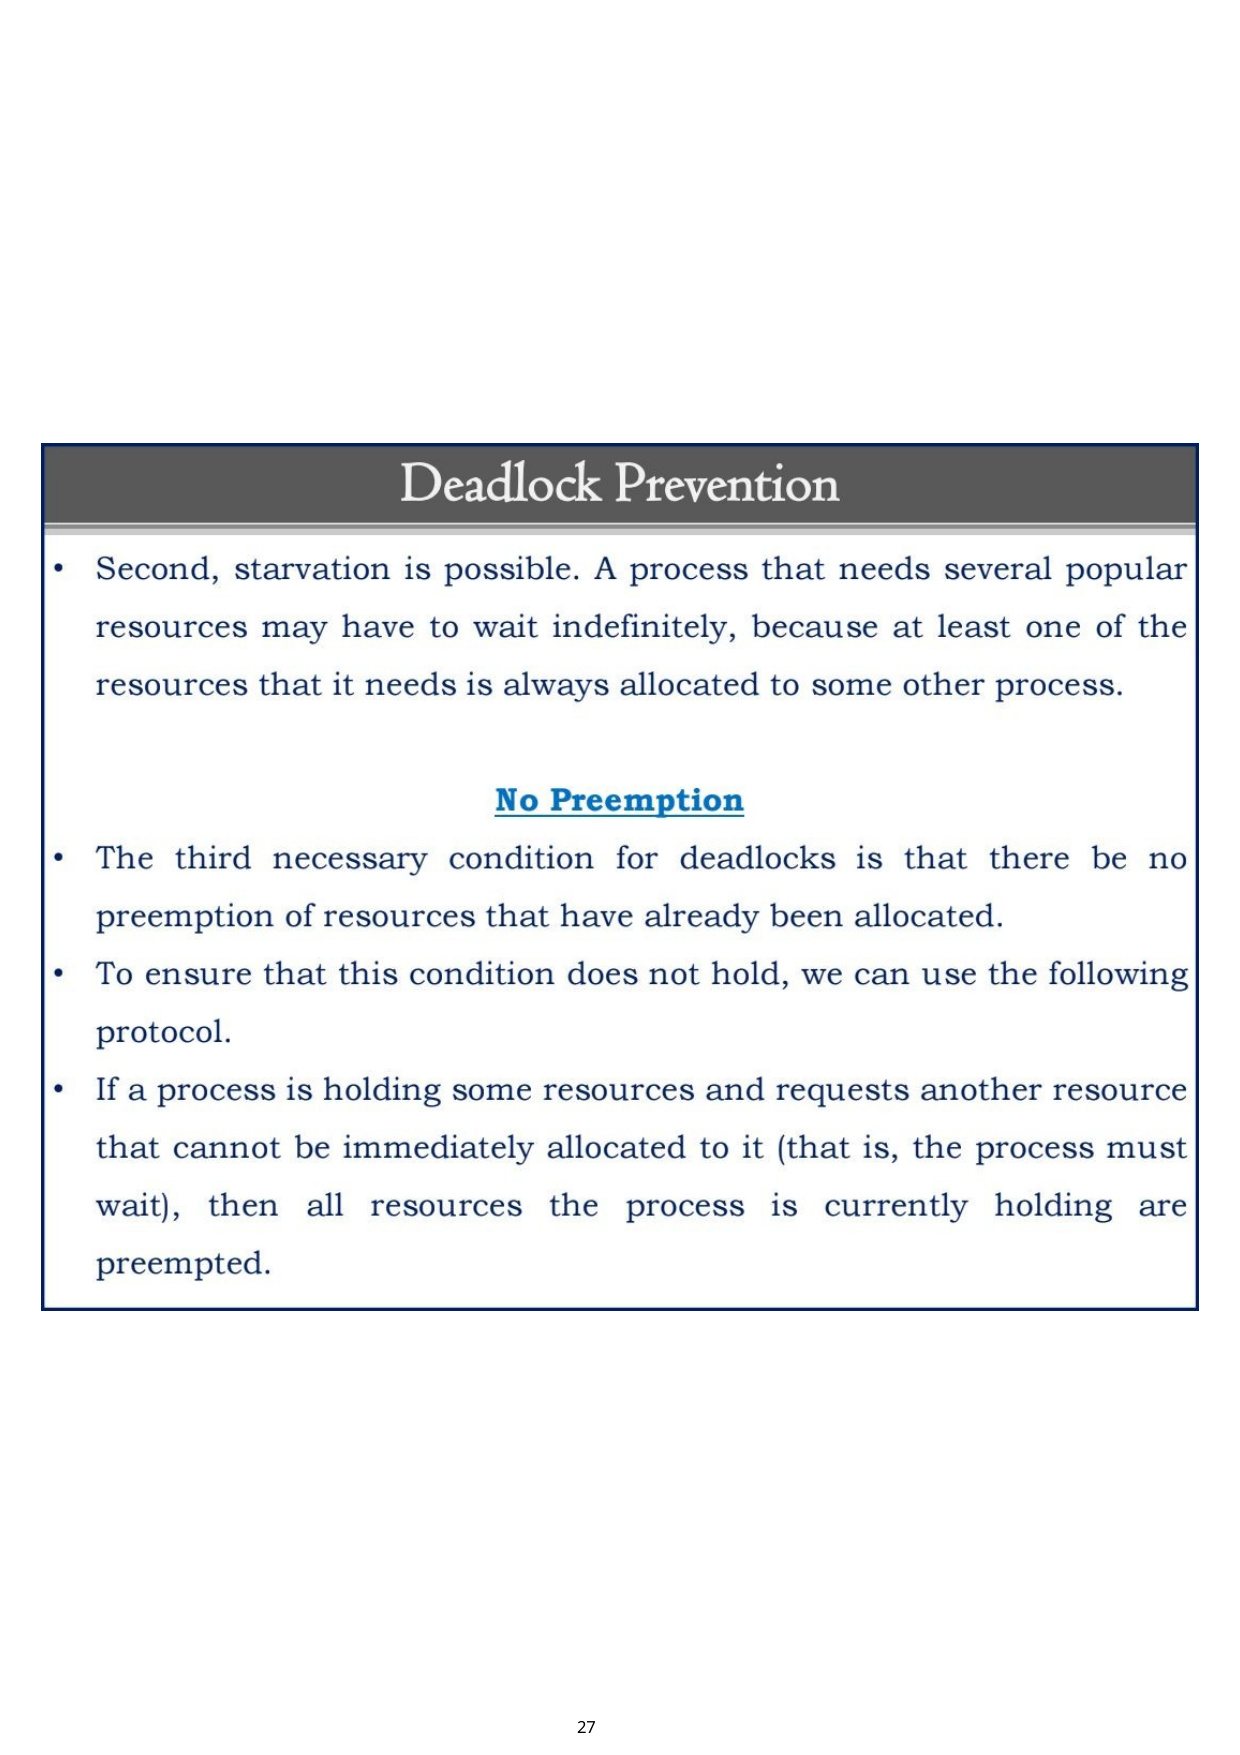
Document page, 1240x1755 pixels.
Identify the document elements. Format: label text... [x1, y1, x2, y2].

picture [41, 442, 1199, 1311]
slide_number 27 [570, 1713, 605, 1755]
